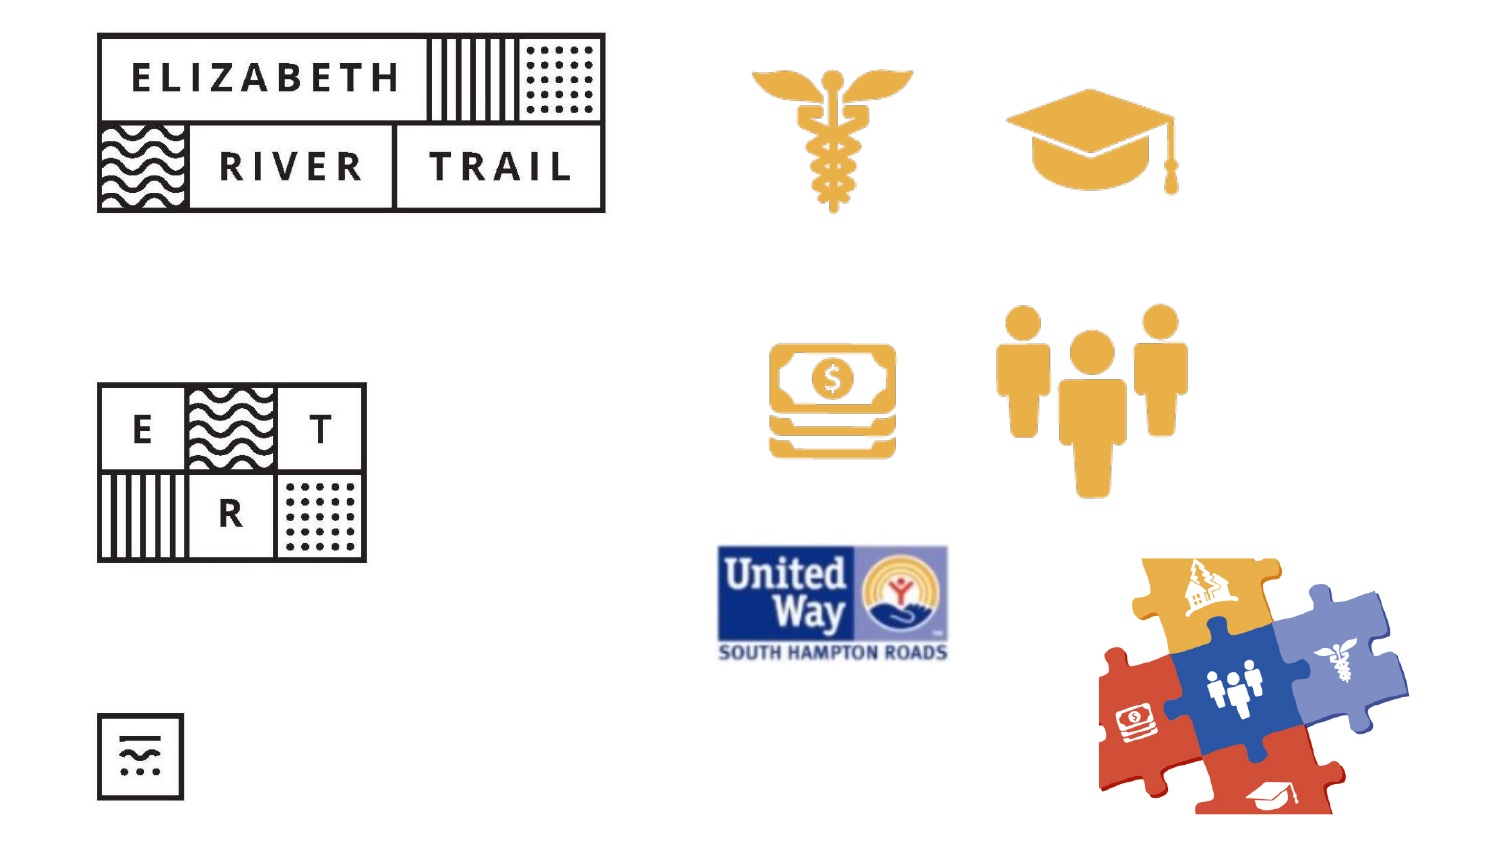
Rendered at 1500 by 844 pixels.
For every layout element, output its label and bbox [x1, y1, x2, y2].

picture [1091, 550, 1416, 826]
picture [715, 284, 951, 519]
picture [8, 0, 692, 844]
picture [715, 24, 951, 260]
picture [715, 543, 951, 663]
picture [974, 284, 1210, 519]
picture [974, 24, 1210, 260]
